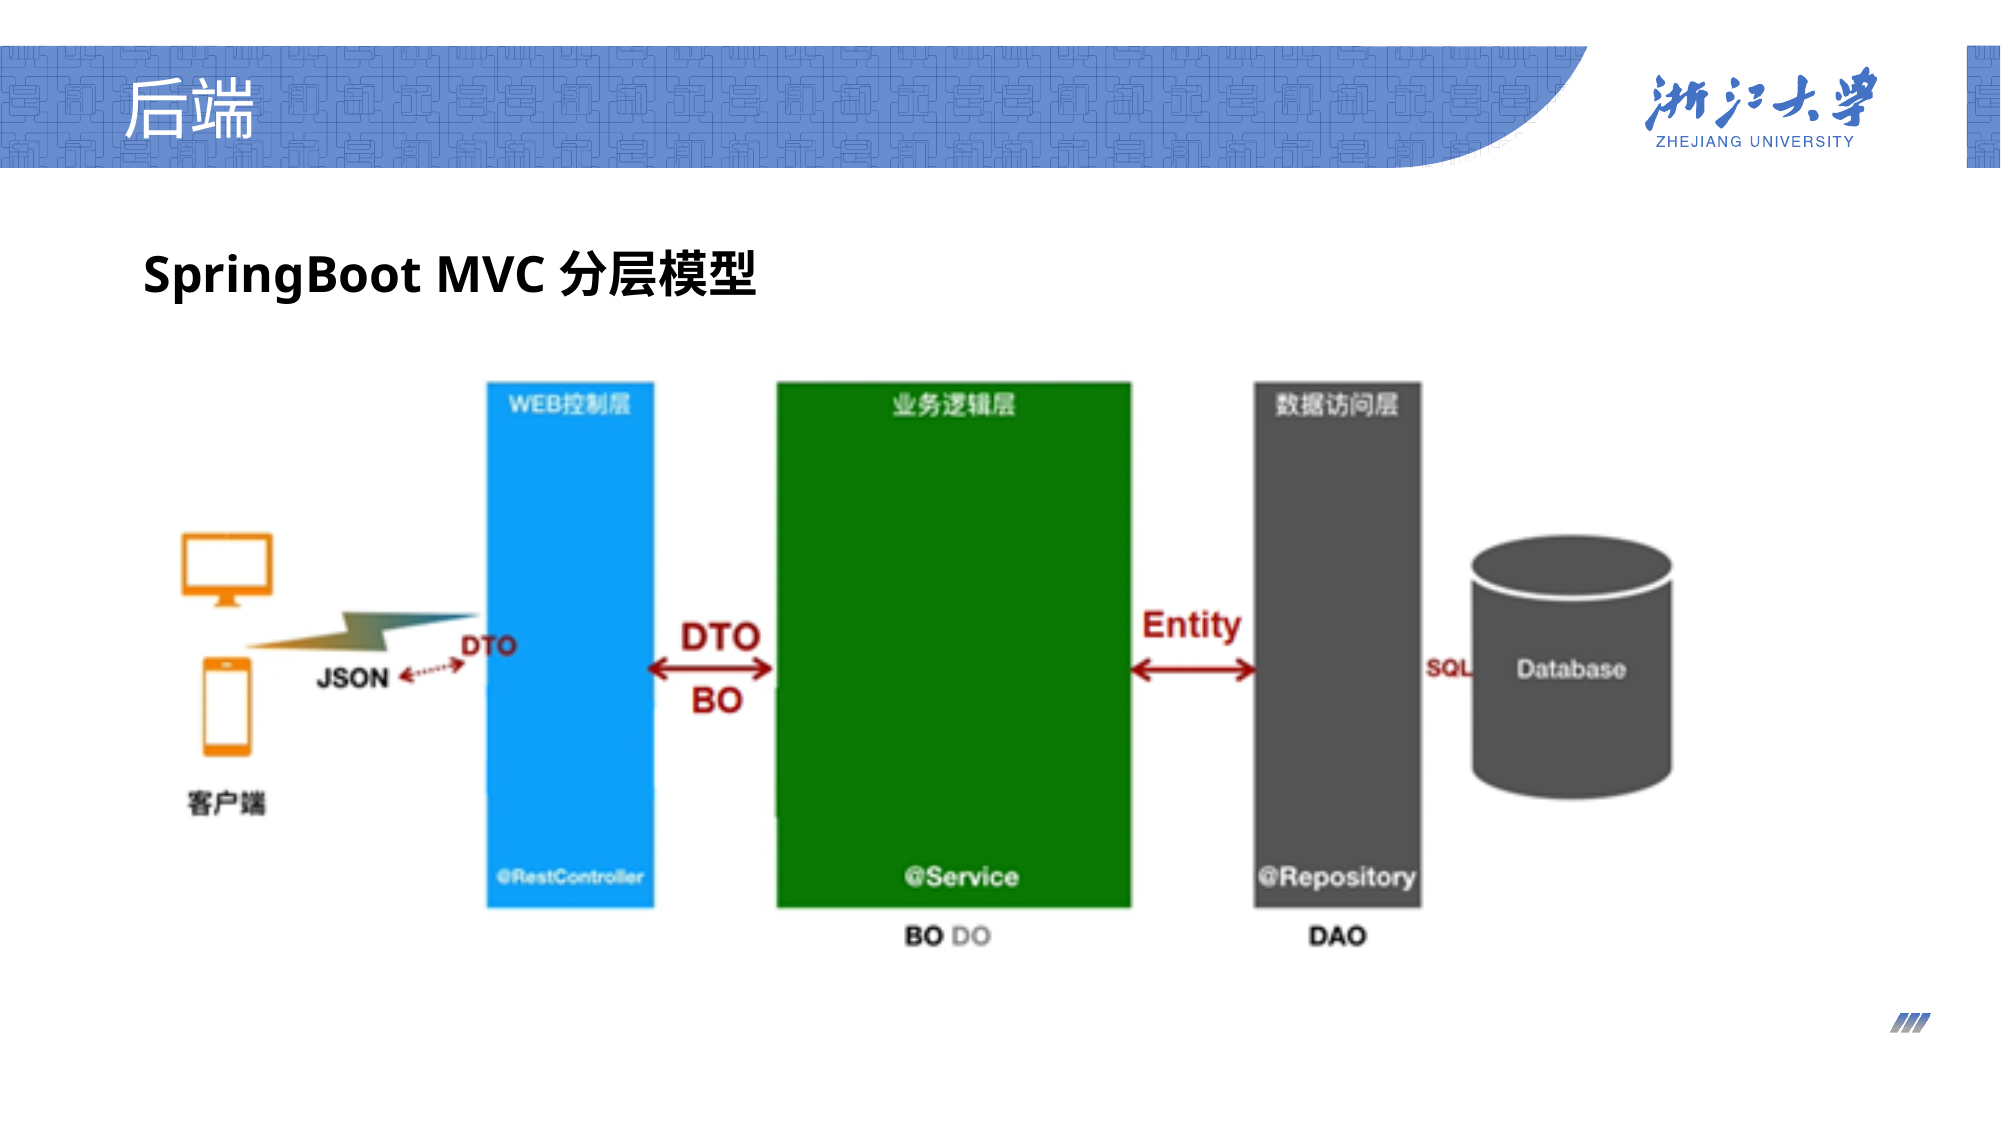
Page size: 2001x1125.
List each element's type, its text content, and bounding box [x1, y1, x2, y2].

title 后端 [108, 54, 1399, 159]
picture [150, 340, 1694, 992]
text_box SpringBoot MVC分层模型 [128, 234, 1716, 310]
